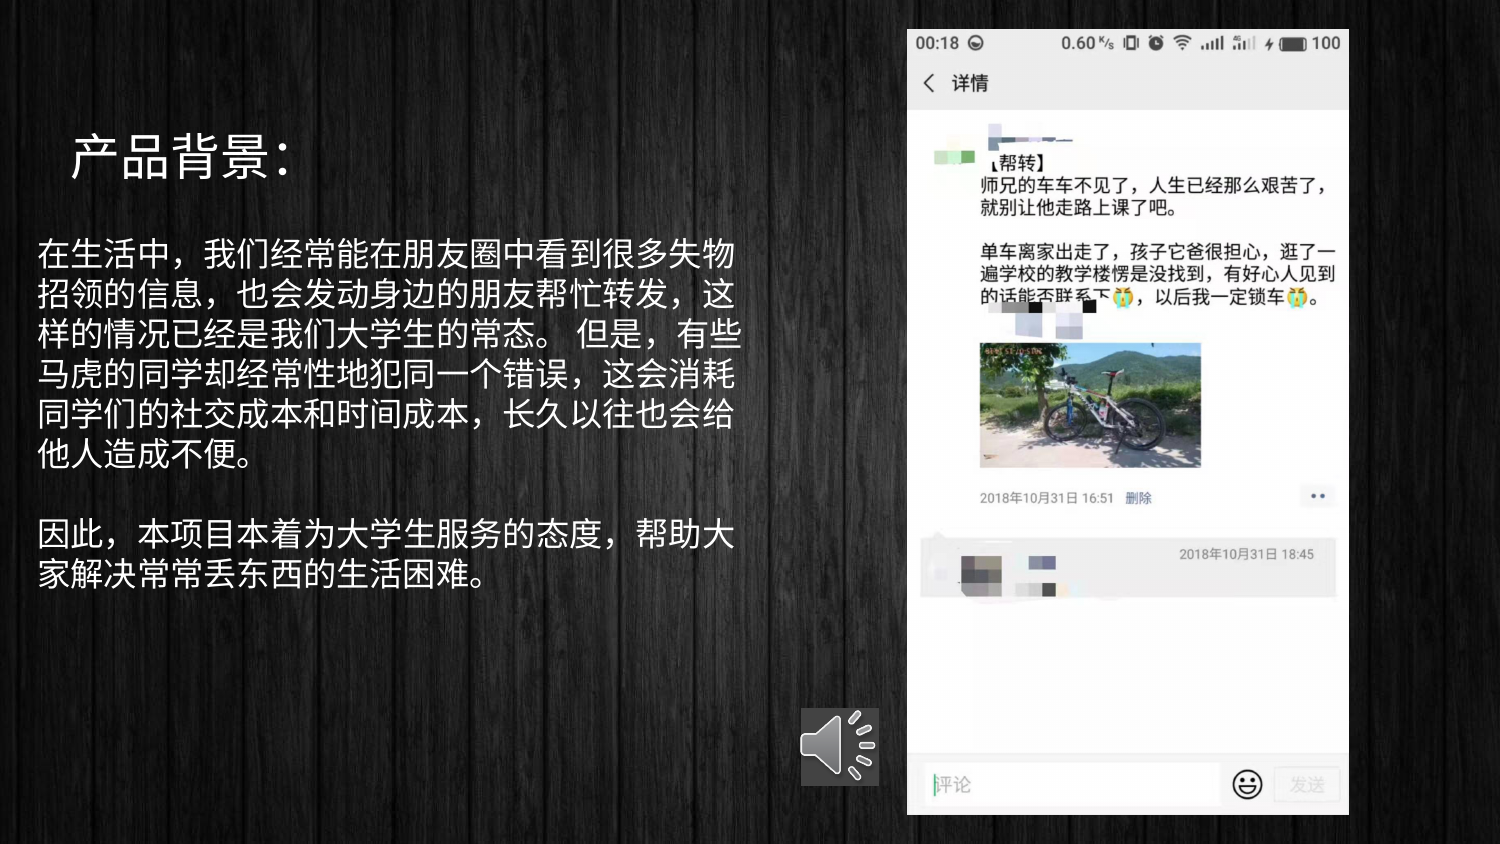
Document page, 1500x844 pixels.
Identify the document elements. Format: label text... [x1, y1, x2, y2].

picture [0, 0, 1500, 844]
text_box 在生活中，我们经常能在朋友圈中看到很多失物招领的信息，也会发动身边的朋友帮忙转发，这样的情况已经是我们大学生的常态。 但是，有些马虎的同学却经常性地犯同一个错误，这会消耗同学们的社交成本和时间成本，长久以往也会给他人造成不便。 因此，本项目本着为大学生服务的态度，帮助大家解决常常丢东西的生活困难。 [22, 225, 773, 600]
text_box 产品背景： [55, 117, 364, 193]
